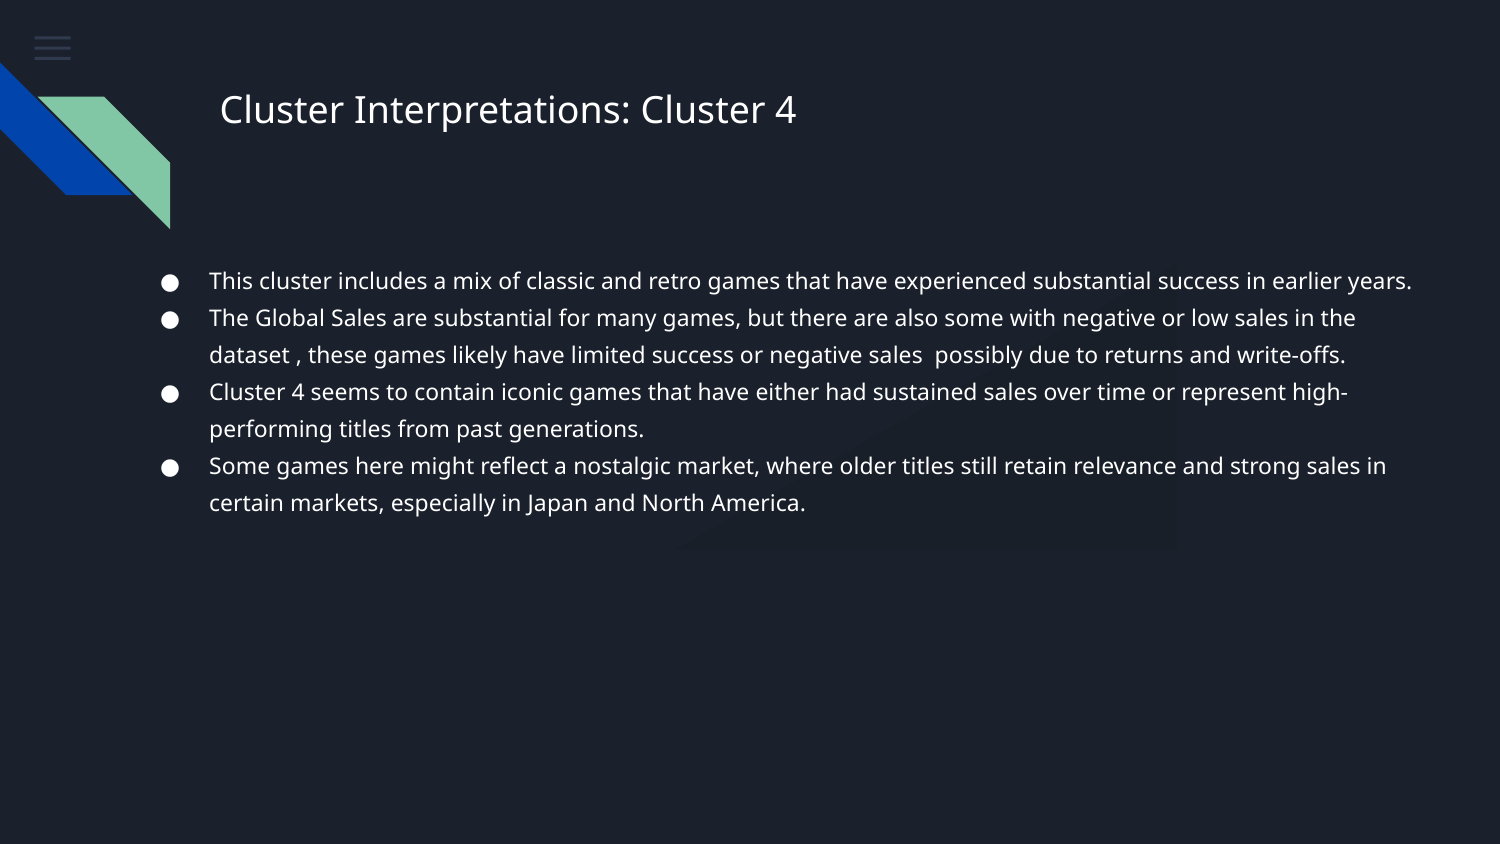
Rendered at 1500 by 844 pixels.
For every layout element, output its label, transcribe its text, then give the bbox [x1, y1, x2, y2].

text_box This cluster includes a mix of classic and retro games that have experienced substantial success in earlier years. The Global Sales are substantial for many games, but there are also some with negative or low sales in the dataset , these games likely have limited success or negative sales possibly due to returns and write-offs. Cluster 4 seems to contain iconic games that have either had sustained sales over time or represent high-performing titles from past generations. Some games here might reflect a nostalgic market, where older titles still retain relevance and strong sales in certain markets, especially in Japan and North America. [119, 242, 1434, 844]
text_box Cluster Interpretations: Cluster 4 [204, 71, 1128, 185]
